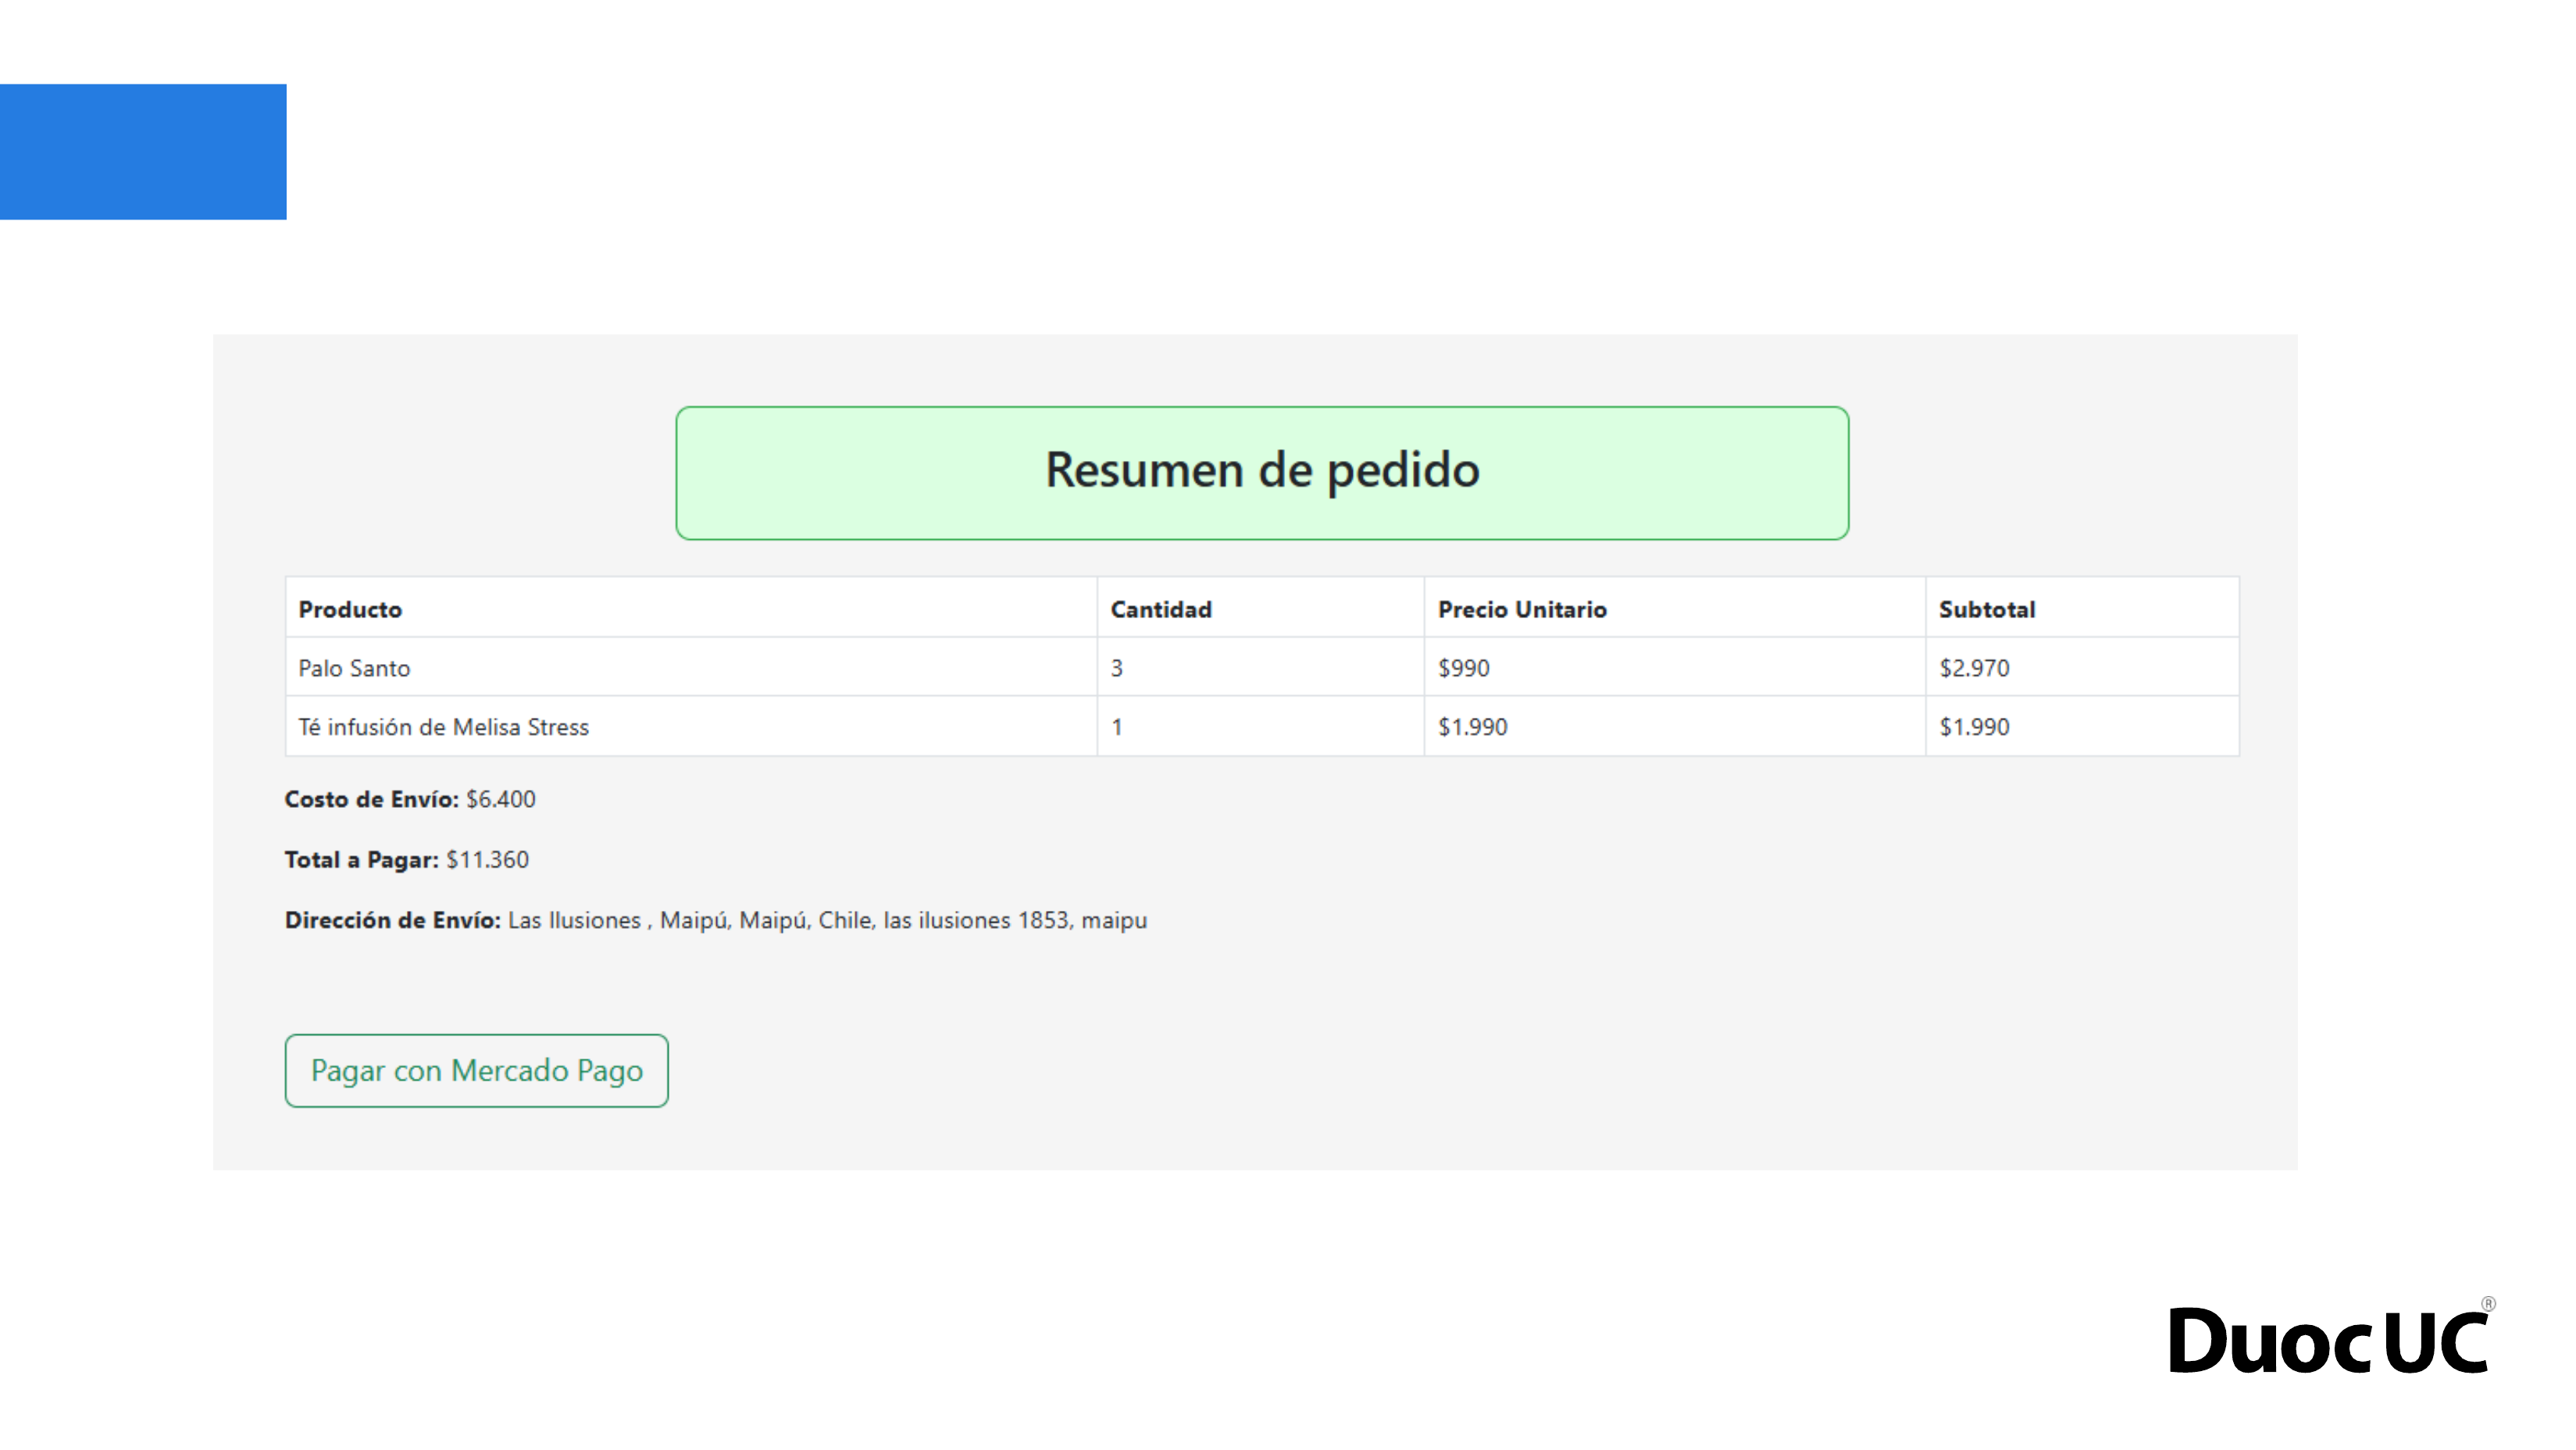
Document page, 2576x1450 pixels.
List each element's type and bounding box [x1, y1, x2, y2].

picture [212, 334, 2298, 1171]
picture [2481, 1296, 2496, 1312]
